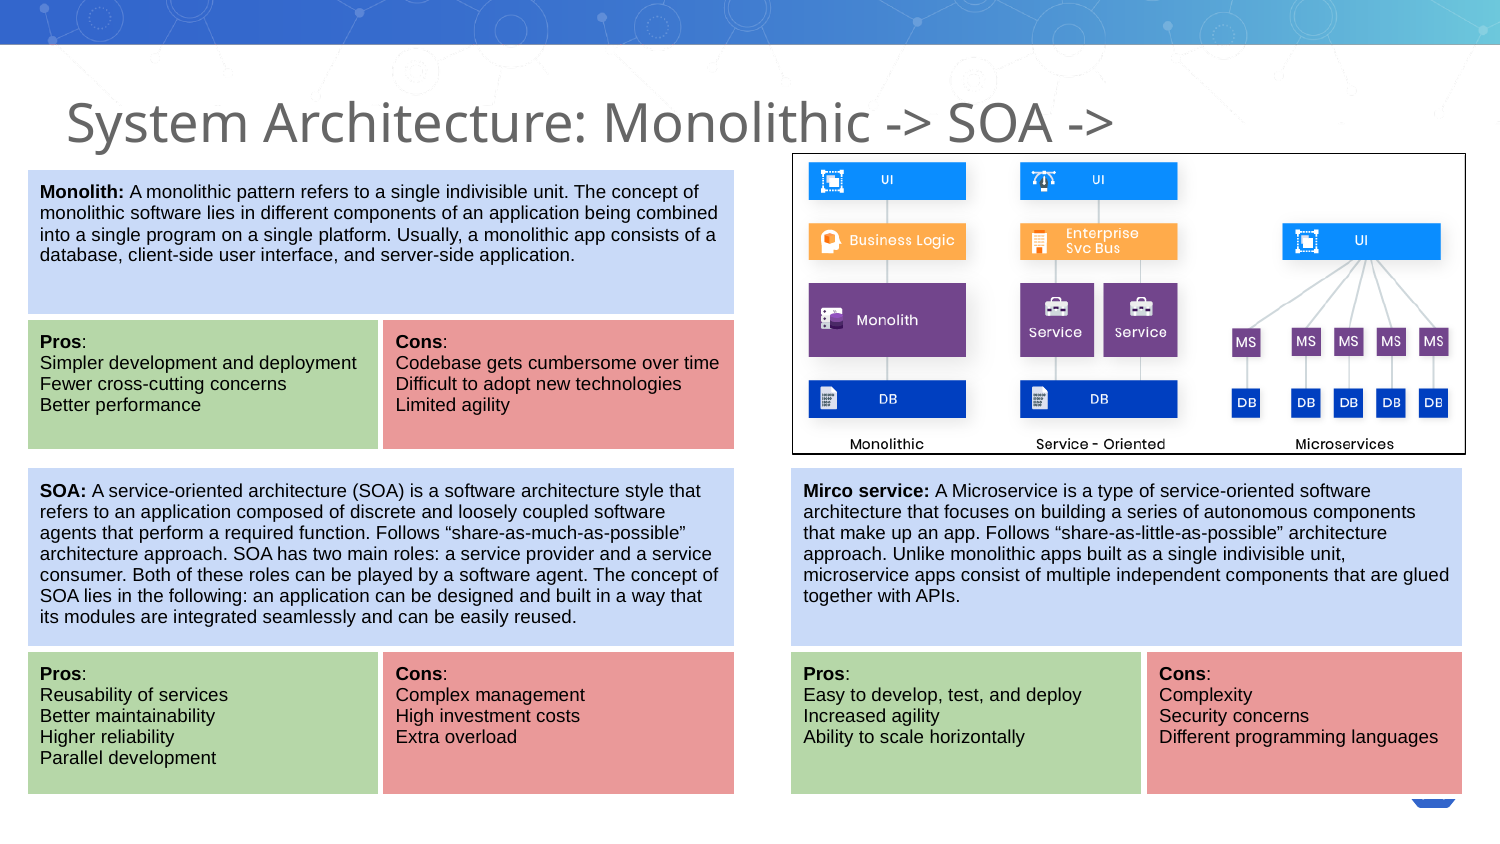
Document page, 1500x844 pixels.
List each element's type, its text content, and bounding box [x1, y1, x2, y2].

title System Architecture: Monolithic -> SOA -> Microservice [51, 72, 1449, 167]
table_cell Pros: Reusability of services Better maintainability Higher reliability Parallel development [28, 652, 378, 794]
table_cell Pros: Easy to develop, test, and deploy Increased agility Ability to scale horizontally [791, 652, 1141, 794]
table_cell Pros: Simpler development and deployment Fewer cross-cutting concerns Better performance [28, 320, 378, 449]
table_cell Cons: Complex management High investment costs Extra overload [383, 652, 734, 794]
table_cell Cons: Codebase gets cumbersome over time Difficult to adopt new technologies Limited agility [383, 320, 734, 449]
table_cell Cons: Complexity Security concerns Different programming languages [1147, 652, 1462, 794]
table_header Monolith: A monolithic pattern refers to a single indivisible unit. The concept of monolithic software lies in different components of an application being combined into a single program on a single platform. Usually, a monolithic app consists of a database, client-side user interface, and server-side application. [28, 170, 734, 314]
table_header SOA: A service-oriented architecture (SOA) is a software architecture style that refers to an application composed of discrete and loosely coupled software agents that perform a required function. Follows “share-as-much-as-possible” architecture approach. SOA has two main roles: a service provider and a service consumer. Both of these roles can be played by a software agent. The concept of SOA lies in the following: an application can be designed and built in a way that its modules are integrated seamlessly and can be easily reused. [28, 468, 734, 646]
table_header Mirco service: A Microservice is a type of service-oriented software architecture that focuses on building a series of autonomous components that make up an app. Follows “share-as-little-as-possible” architecture approach. Unlike monolithic apps built as a single indivisible unit, microservice apps consist of multiple independent components that are glued together with APIs. [791, 468, 1462, 646]
picture [0, 0, 1500, 844]
